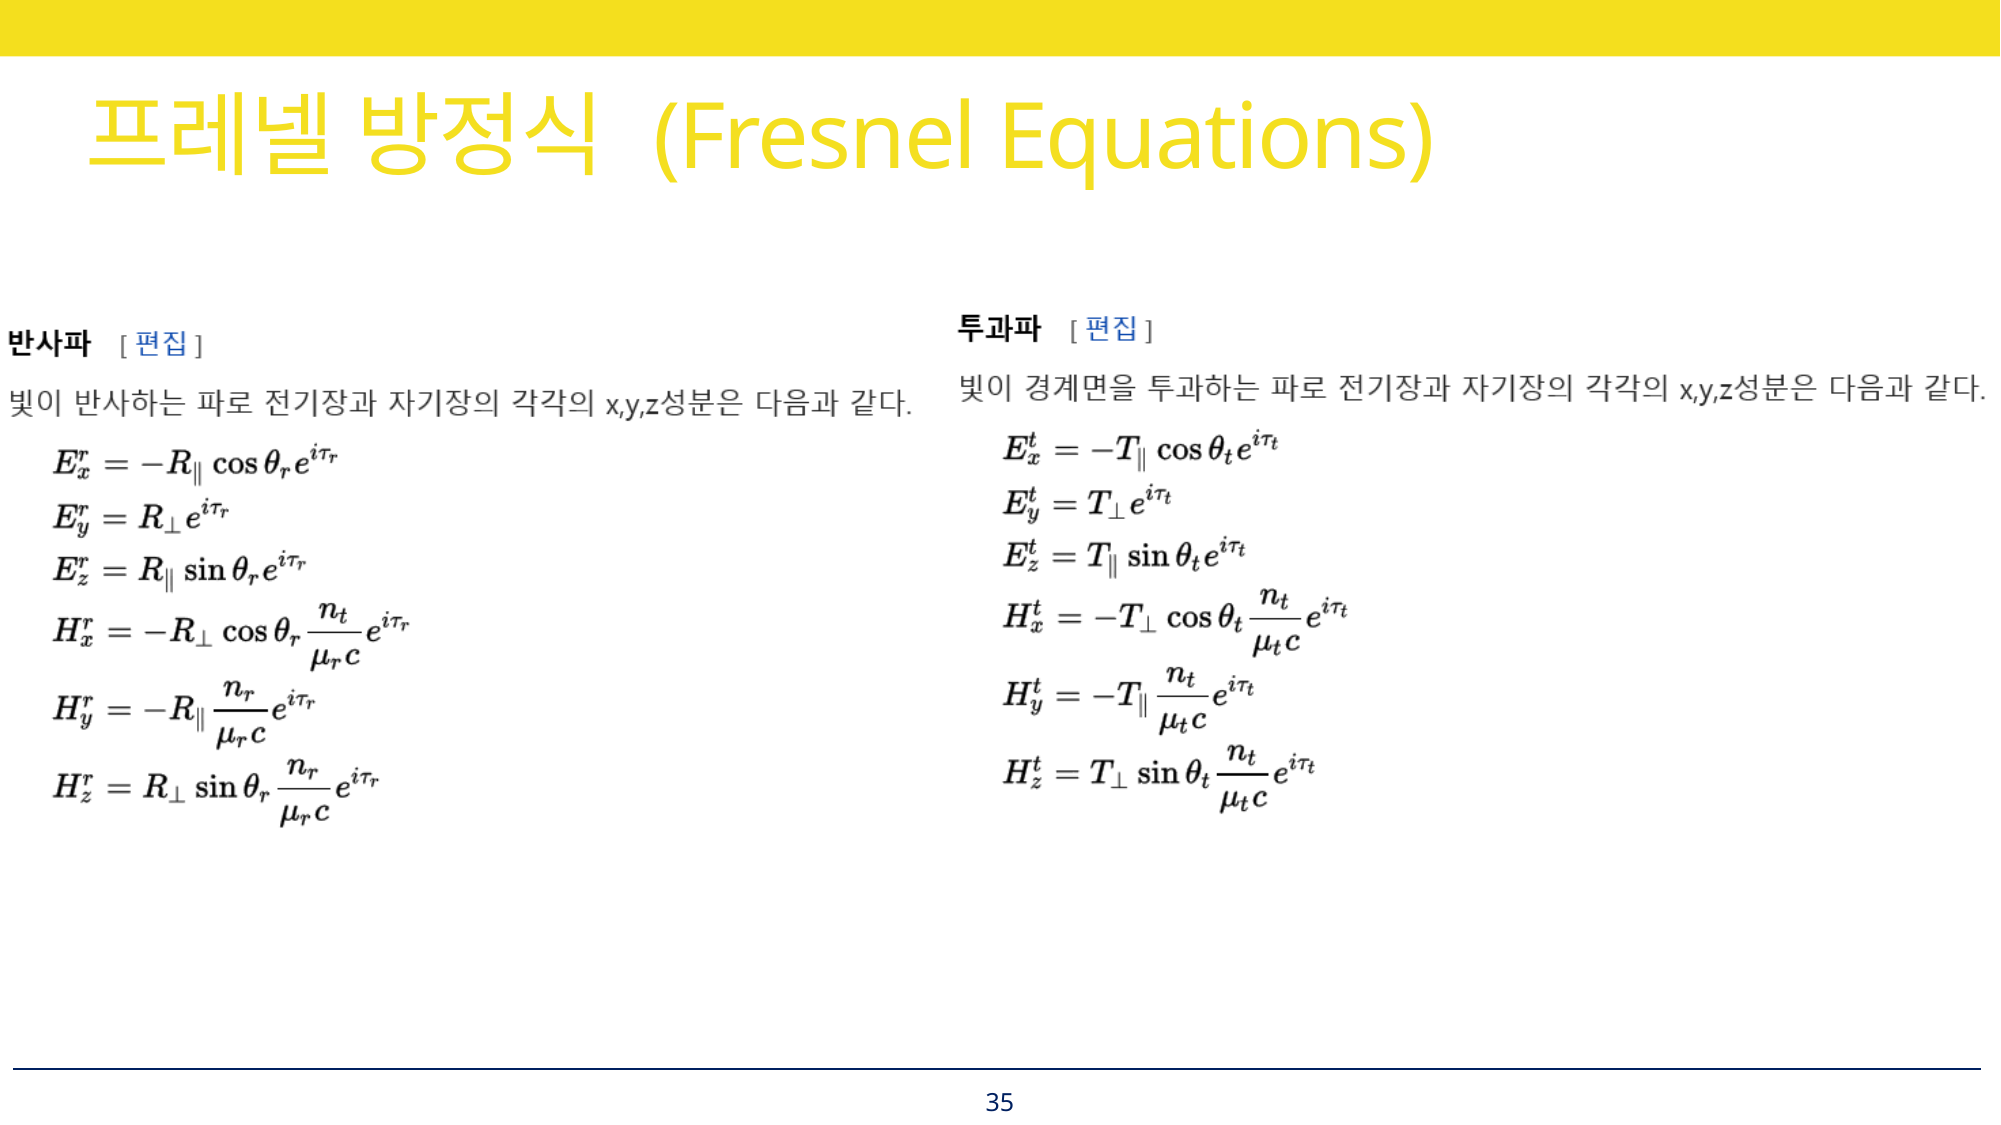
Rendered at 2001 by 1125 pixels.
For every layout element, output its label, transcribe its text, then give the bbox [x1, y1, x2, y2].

slide_number 35 [916, 1078, 1084, 1125]
picture [0, 281, 2000, 844]
title 프레넬 방정식 (Fresnel Equations) [85, 89, 1915, 190]
